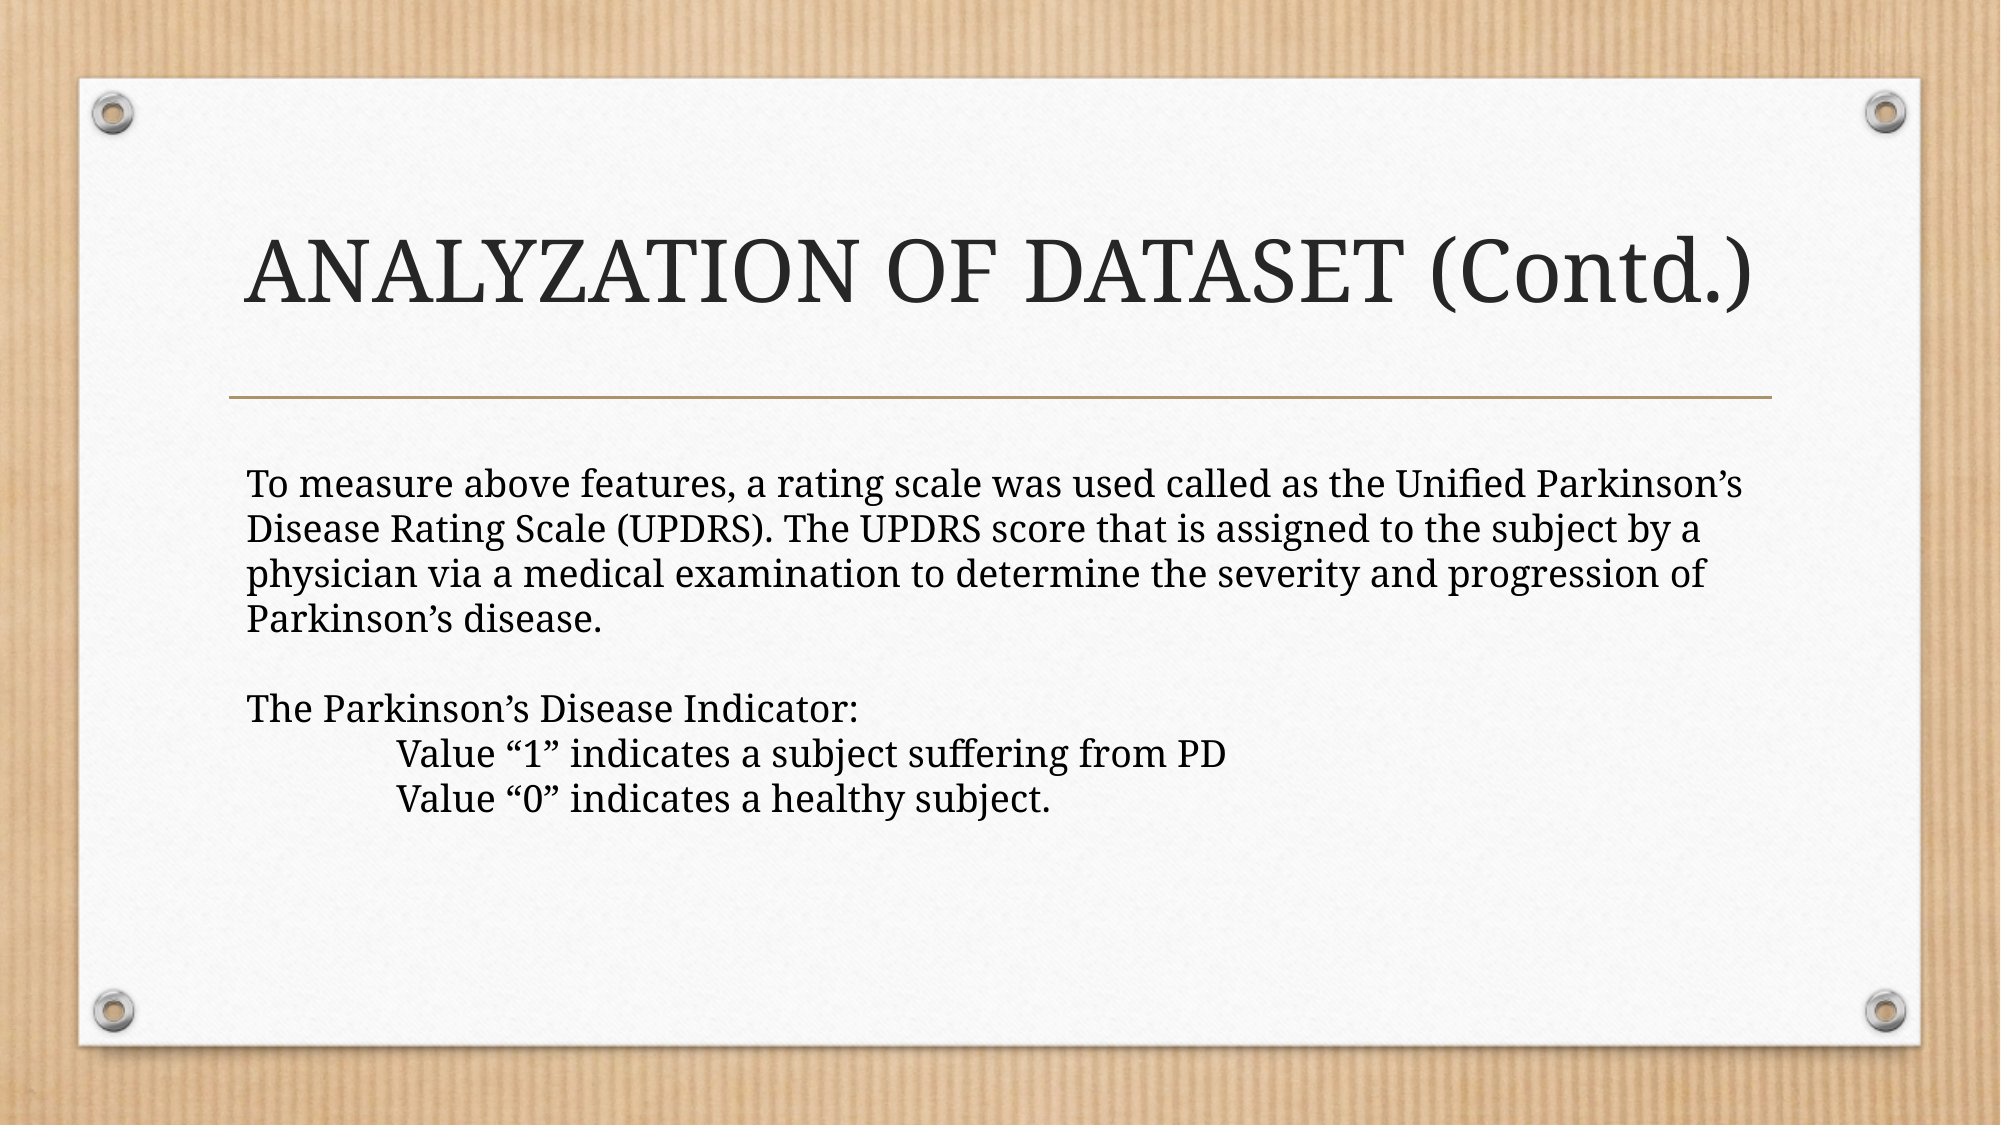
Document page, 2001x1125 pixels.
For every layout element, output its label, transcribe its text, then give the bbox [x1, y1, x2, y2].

picture [0, 0, 2001, 1125]
title ANALYZATION OF DATASET (Contd.) [212, 161, 1788, 375]
text_box To measure above features, a rating scale was used called as the Unified Parkinson’s Disease Rating Scale (UPDRS). The UPDRS score that is assigned to the subject by a physician via a medical examination to determine the severity and progression of Parkinson’s disease. The Parkinson’s Disease Indicator: Value “1” indicates a subject suffering from PD Value “0” indicates a healthy subject. [231, 452, 1788, 827]
